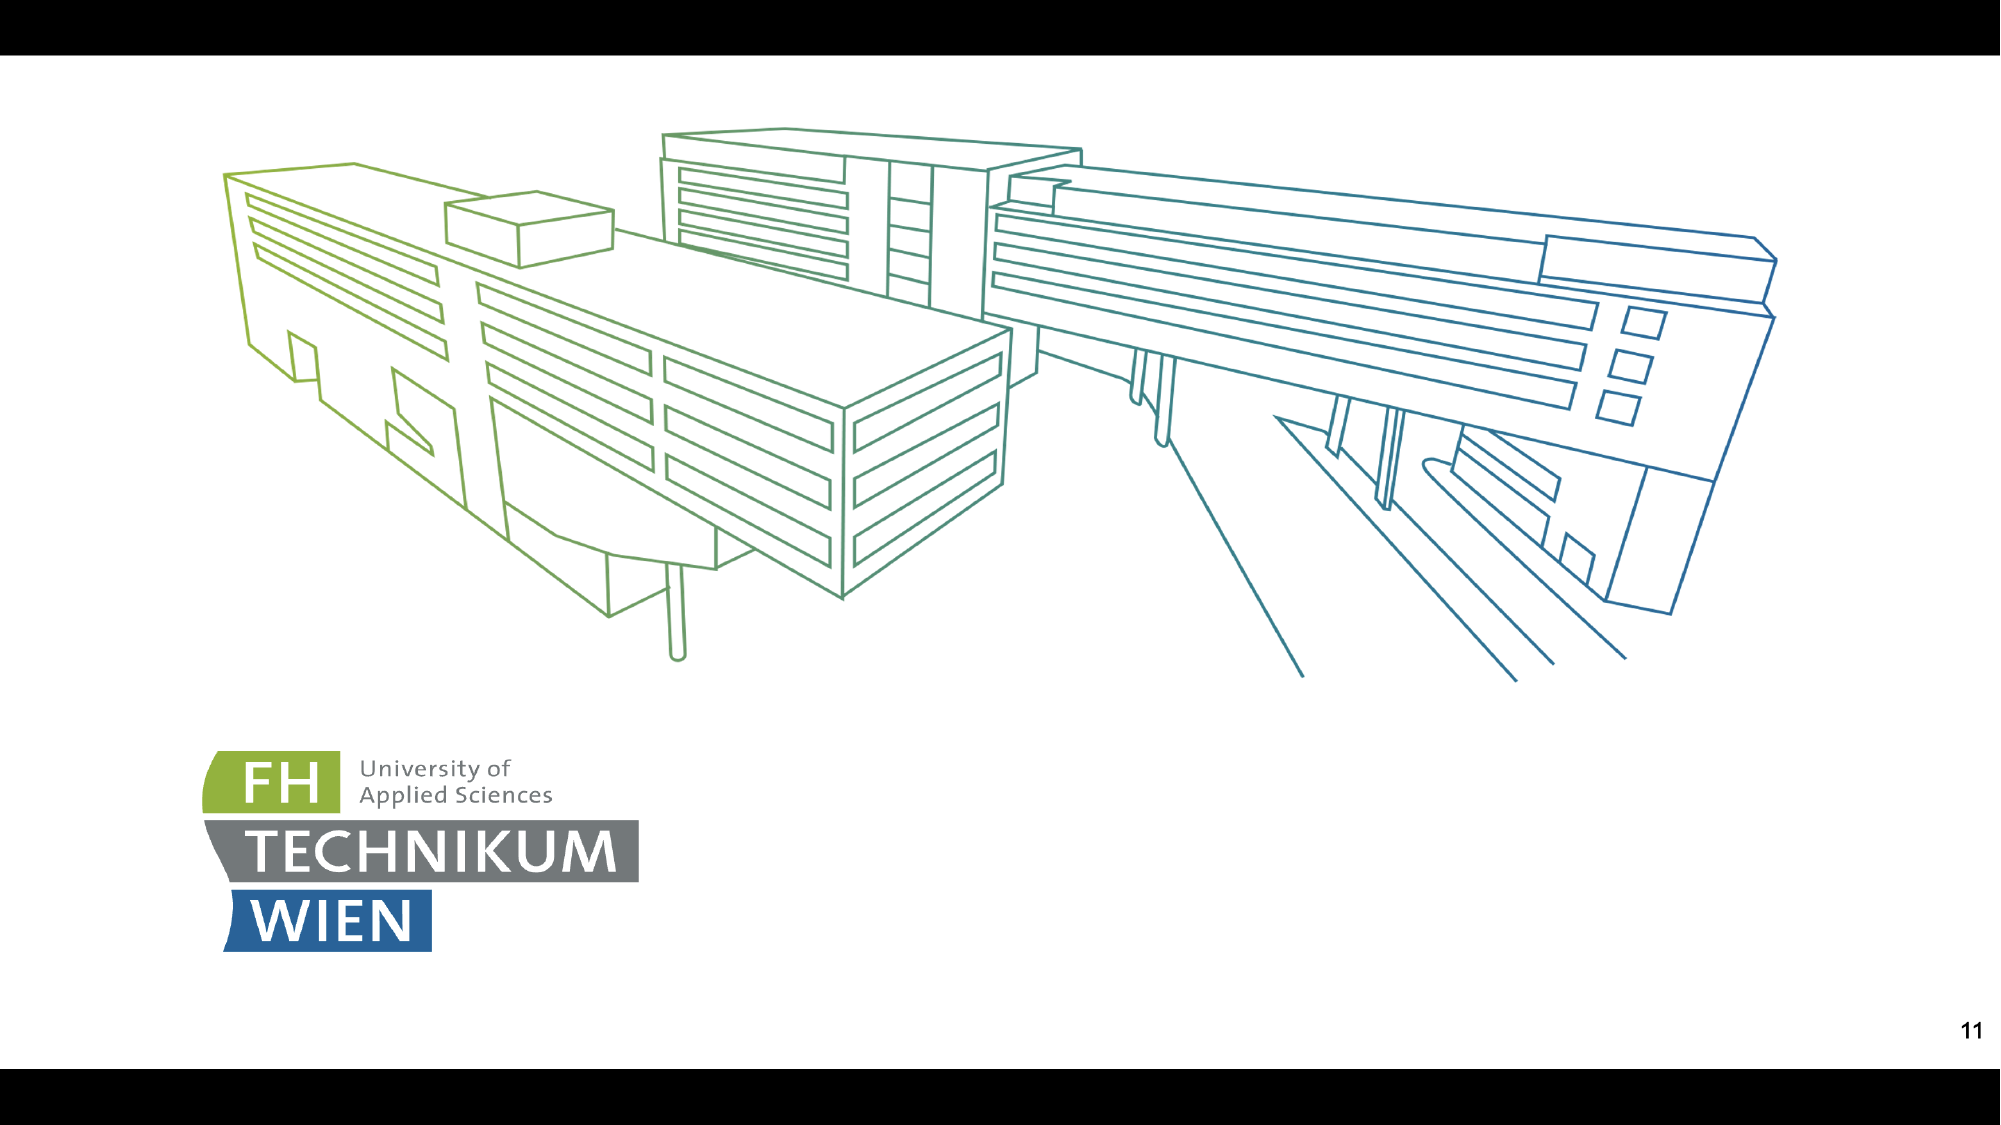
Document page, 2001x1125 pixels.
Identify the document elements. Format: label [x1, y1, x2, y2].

list [0, 0, 2000, 1125]
